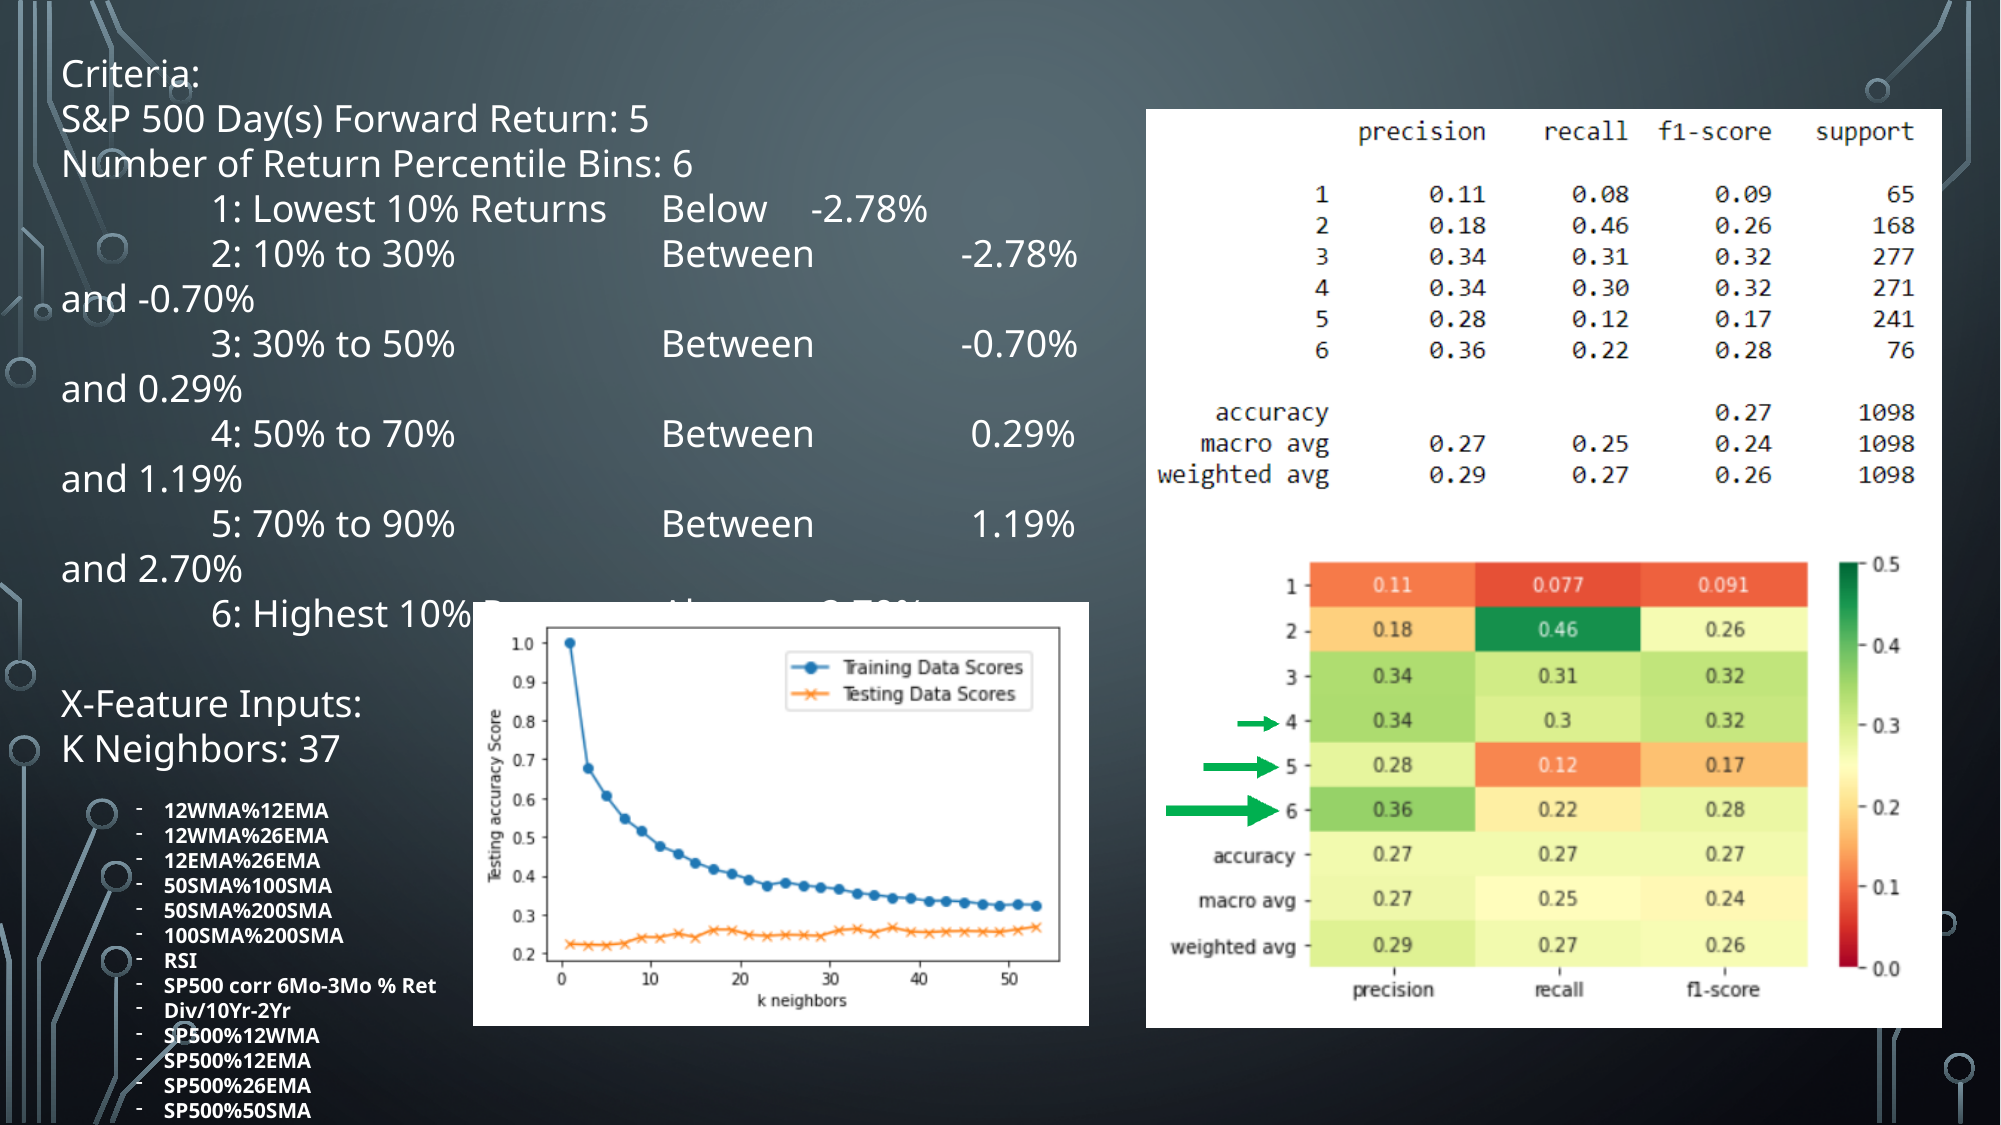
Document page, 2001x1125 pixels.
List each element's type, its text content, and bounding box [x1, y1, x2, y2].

picture [473, 602, 1089, 1026]
text_box Criteria: S&P 500 Day(s) Forward Return: 5 Number of Return Percentile Bins: 6 1: Lowest 10% Returns Below -2.78% 2: 10% to 30% Between -2.78% and -0.70% 3: 30% to 50% Between -0.70% and 0.29% 4: 50% to 70% Between 0.29% and 1.19% 5: 70% to 90% Between 1.19% and 2.70% 6: Highest 10% Returns Above 2.70% X-Feature Inputs: K Neighbors: 37 12WMA%12EMA 12WMA%26EMA 12EMA%26EMA 50SMA%100SMA 50SMA%200SMA 100SMA%200SMA RSI SP500 corr 6Mo-3Mo % Ret Div/10Yr-2Yr SP500%12WMA SP500%12EMA SP500%26EMA SP500%50SMA SP500%100SMA SP500%200SMA SP500%3Upper SP500%2Upper SP500%Middle20Day SP500%2Lower SP500%3Lower [46, 42, 1132, 1125]
picture [1145, 108, 1942, 1028]
